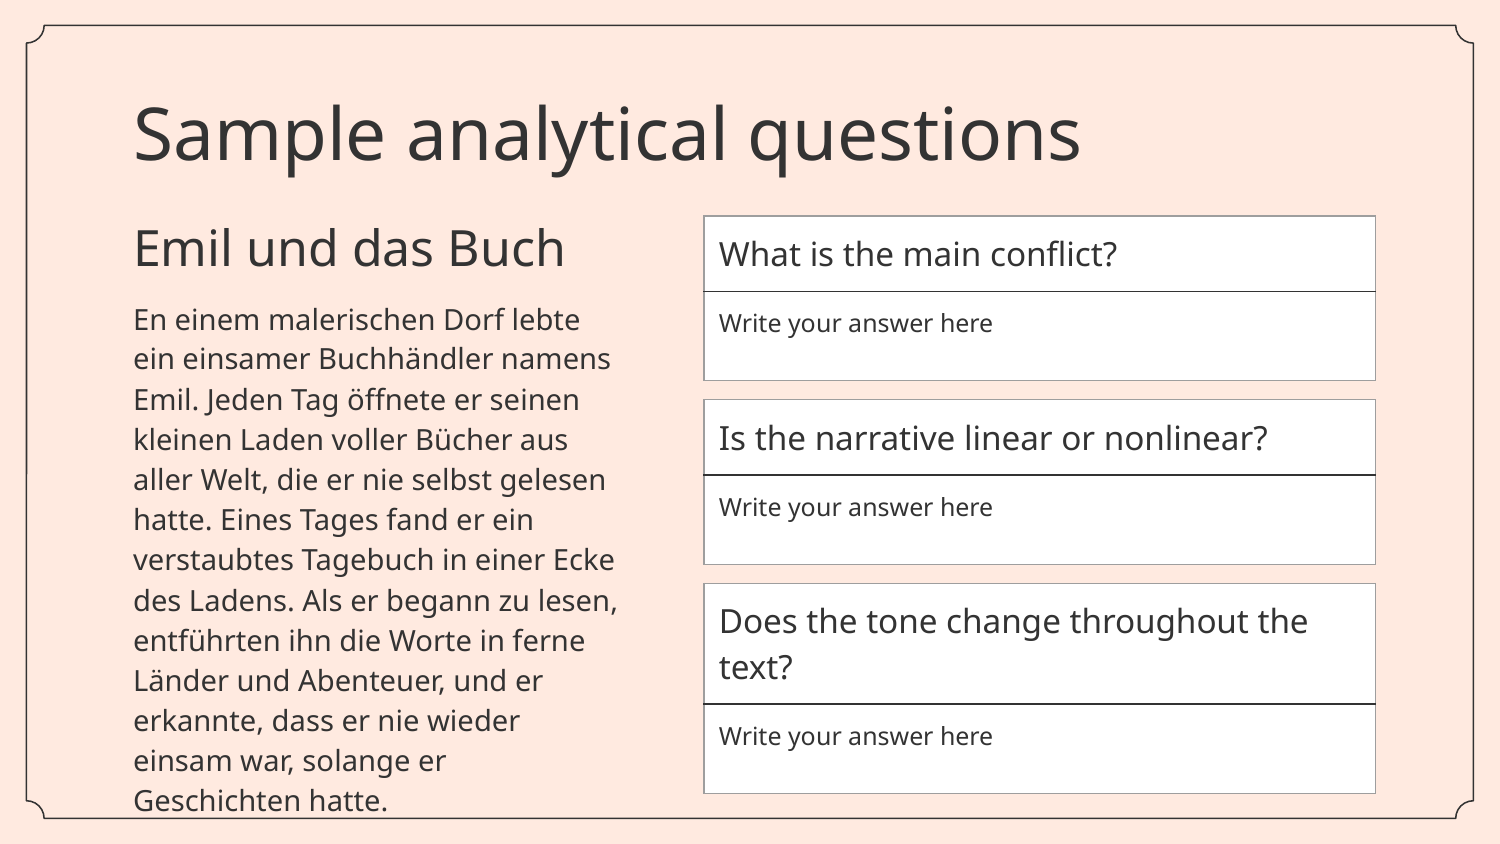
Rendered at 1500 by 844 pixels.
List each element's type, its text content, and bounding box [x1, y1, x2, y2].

table_header What is the main conflict? [705, 217, 1375, 291]
table_header Is the narrative linear or nonlinear? [705, 400, 1375, 474]
table_cell Write your answer here [705, 292, 1375, 380]
title Sample analytical questions [118, 72, 1382, 167]
table_cell Write your answer here [705, 705, 1375, 793]
table_header Does the tone change throughout the text? [705, 584, 1375, 703]
subtitle Emil und das Buch [118, 214, 637, 280]
table_cell Write your answer here [705, 476, 1375, 564]
subtitle En einem malerischen Dorf lebte ein einsamer Buchhändler namens Emil. Jeden Tag öffnete er seinen kleinen Laden voller Bücher aus aller Welt, die er nie selbst gelesen hatte. Eines Tages fand er ein verstaubtes Tagebuch in einer Ecke des Ladens. Als er begann zu lesen, entführten ihn die Worte in ferne Länder und Abenteuer, und er erkannte, dass er nie wieder einsam war, solange er Geschichten hatte. [118, 280, 637, 756]
